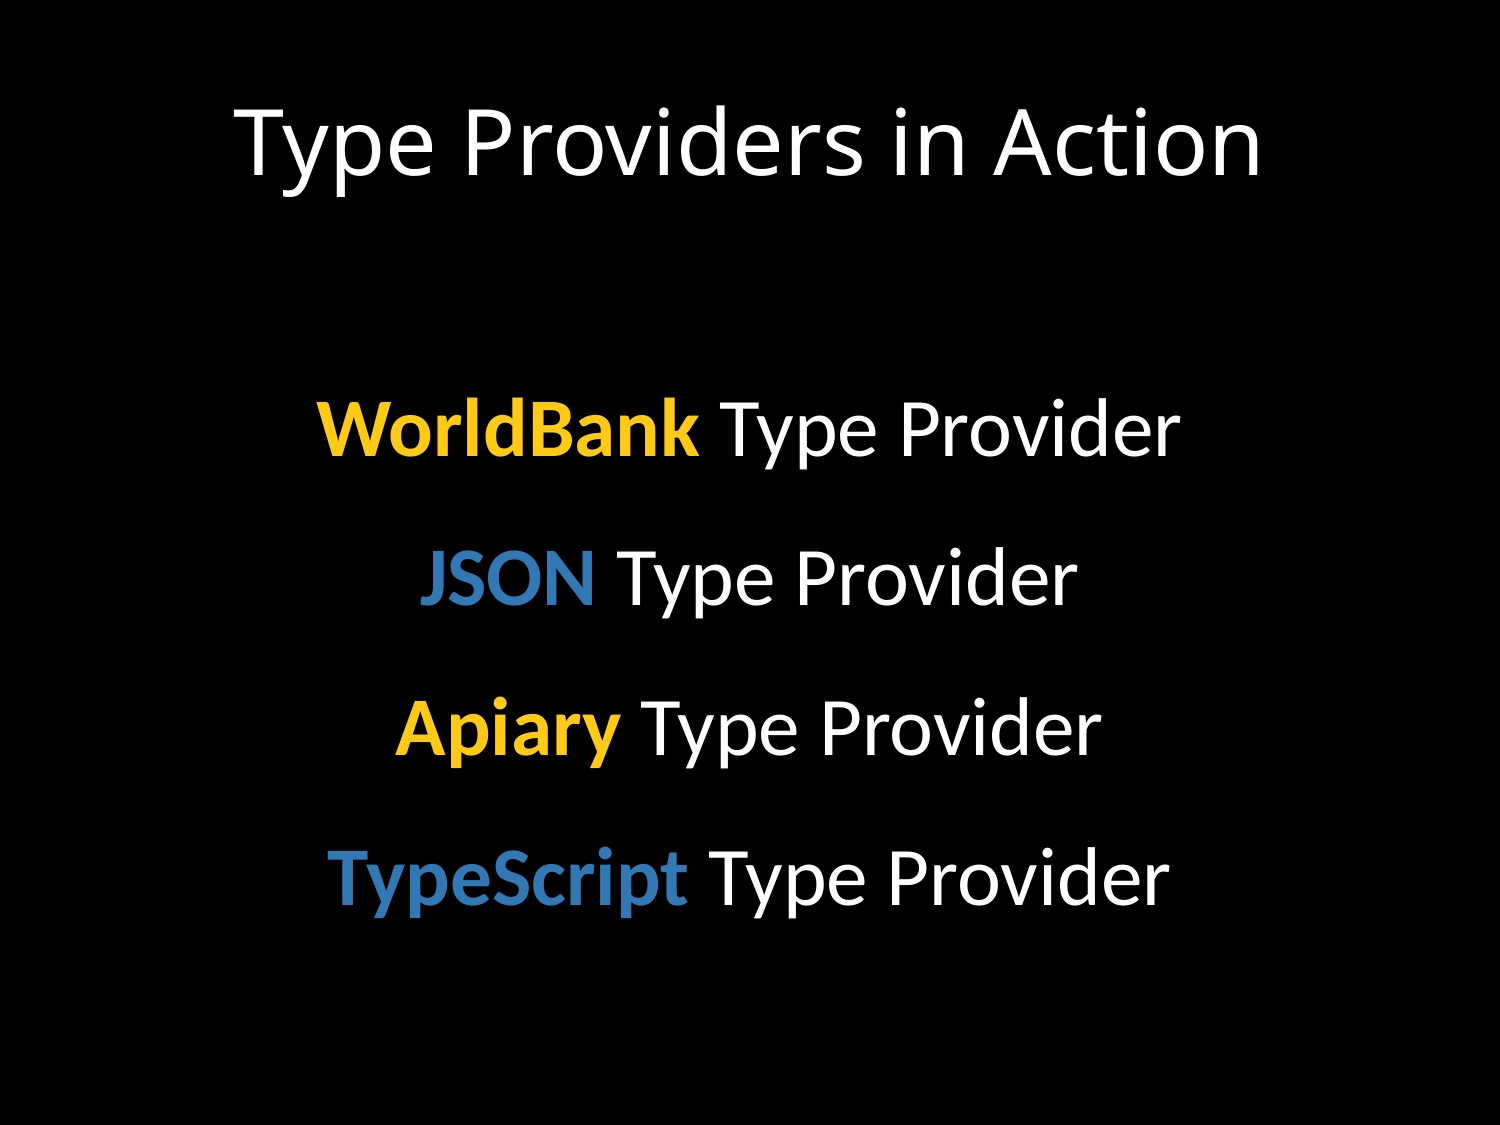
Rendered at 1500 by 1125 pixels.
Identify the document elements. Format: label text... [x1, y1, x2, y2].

list WorldBank Type Provider JSON Type Provider Apiary Type Provider TypeScript Type Provider [75, 307, 1425, 988]
title Type Providers in Action [75, 45, 1425, 233]
